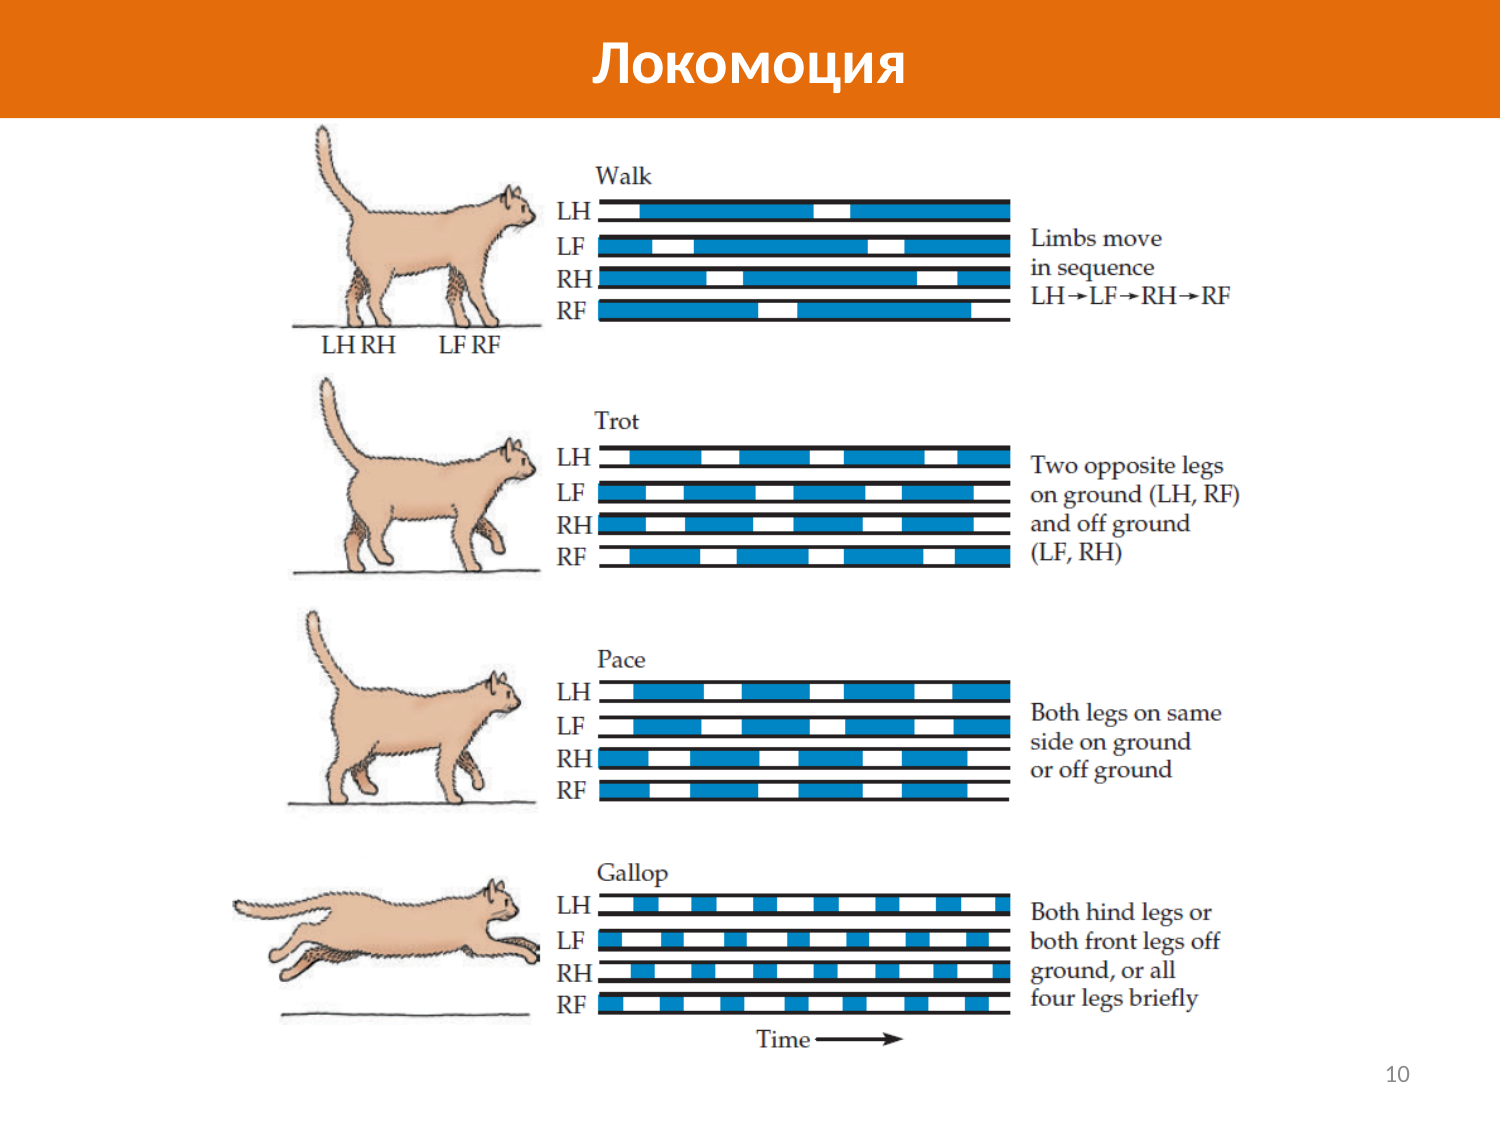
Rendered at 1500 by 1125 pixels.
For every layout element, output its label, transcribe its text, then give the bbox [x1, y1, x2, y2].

slide_number 10 [1074, 1042, 1425, 1103]
picture [229, 96, 1251, 1065]
title Локомоция [0, 0, 1500, 119]
